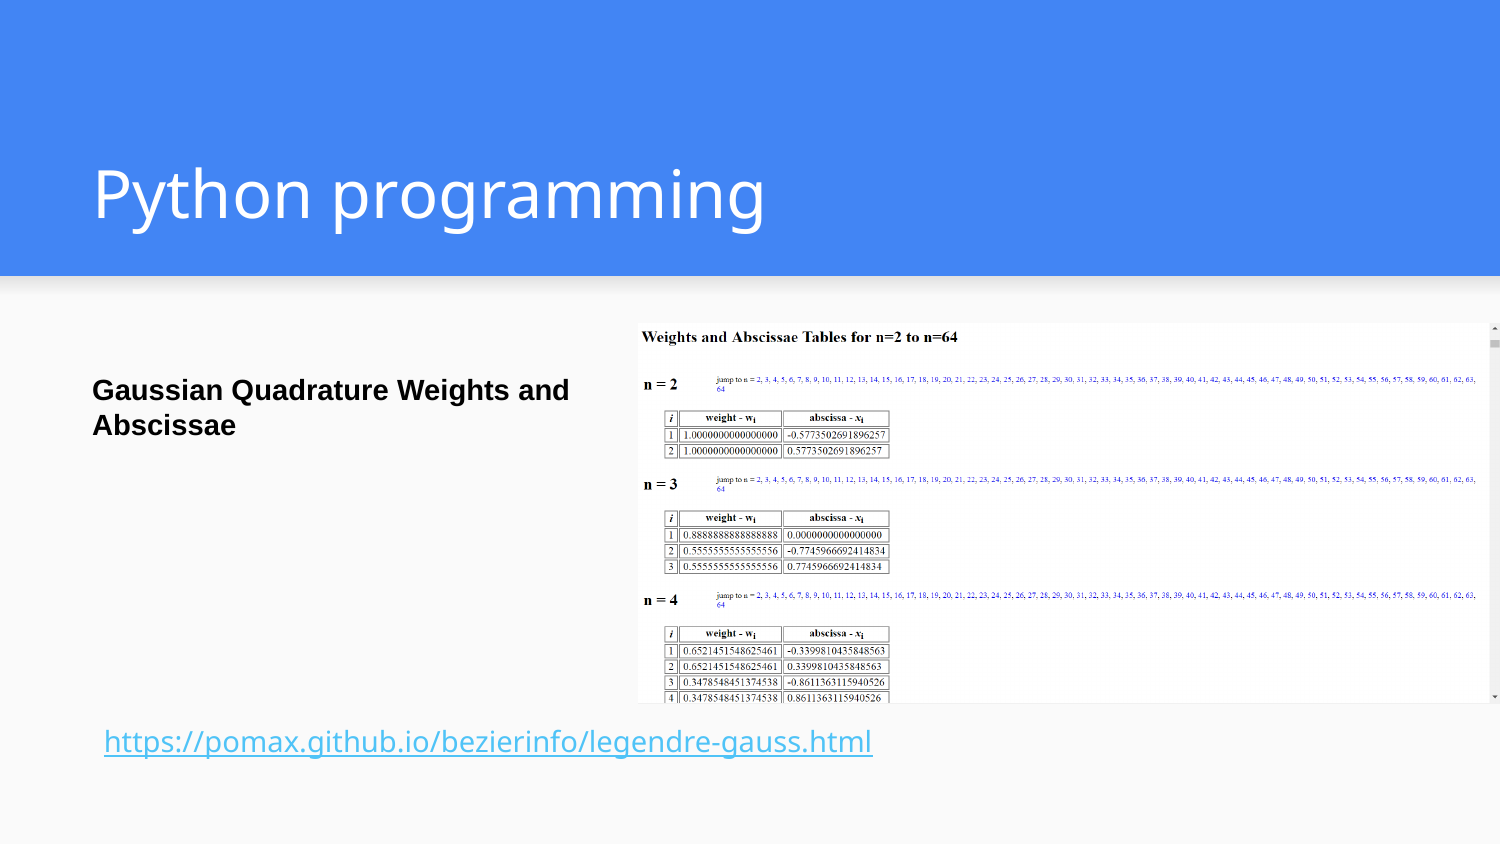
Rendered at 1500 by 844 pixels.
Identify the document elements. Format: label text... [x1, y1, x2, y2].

title Python programming [77, 121, 1427, 248]
list https://pomax.github.io/bezierinfo/legendre-gauss.html [65, 703, 1427, 760]
picture [638, 322, 1500, 704]
text_box Gaussian Quadrature Weights and Abscissae [77, 364, 604, 449]
